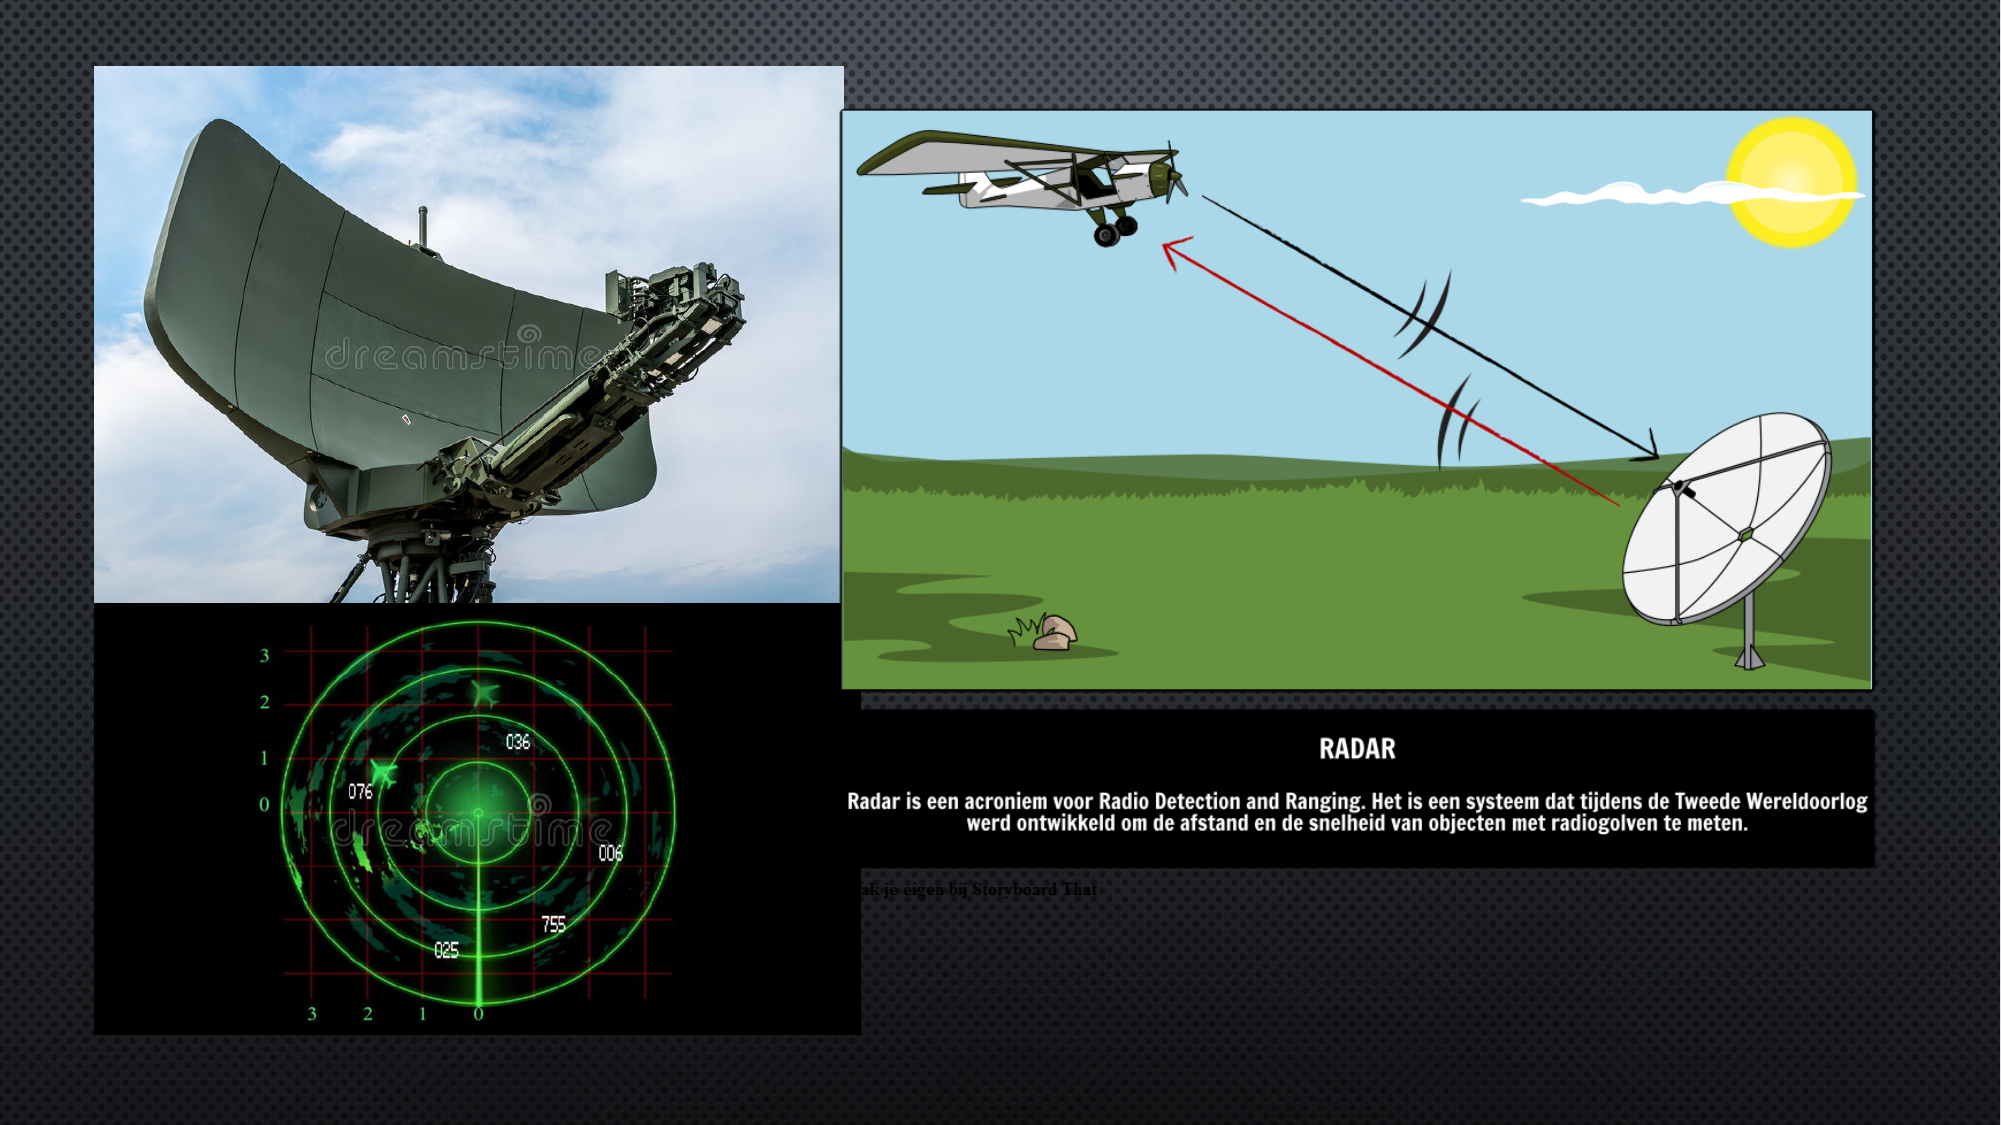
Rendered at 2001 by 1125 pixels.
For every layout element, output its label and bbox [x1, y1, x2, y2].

list [93, 66, 844, 603]
picture [93, 89, 1894, 1036]
